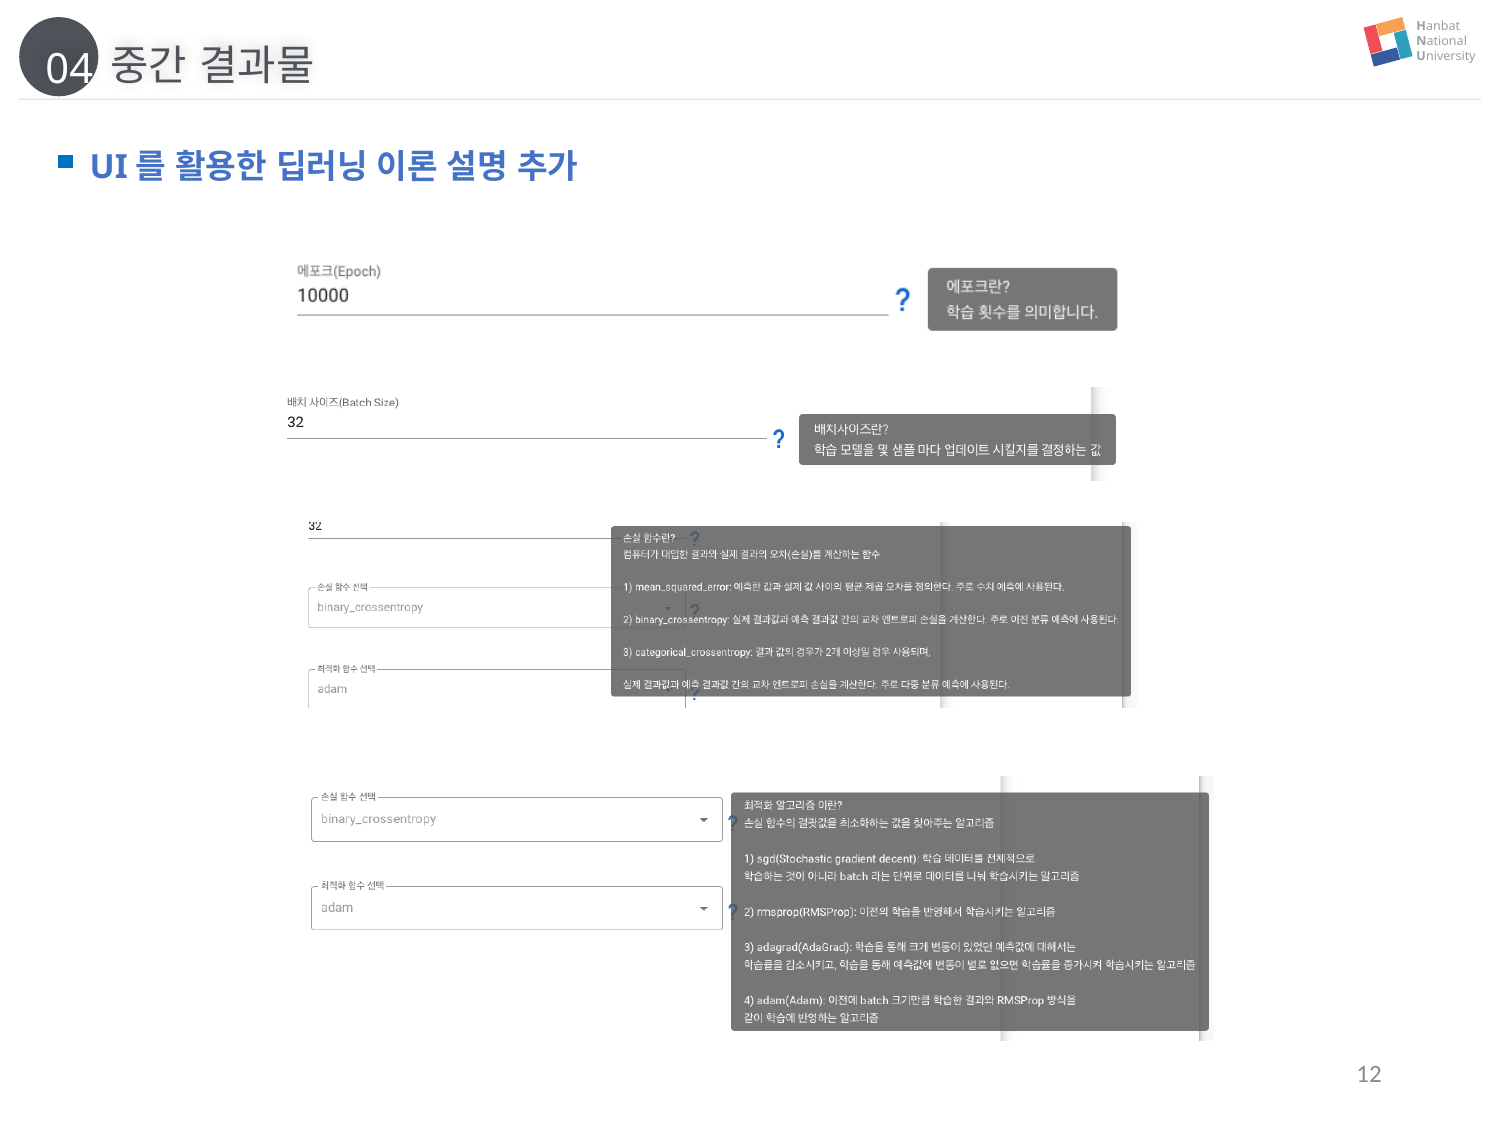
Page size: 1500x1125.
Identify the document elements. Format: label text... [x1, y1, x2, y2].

text_box [18, 16, 86, 76]
text_box 04 [30, 34, 93, 98]
picture [281, 387, 1129, 481]
picture [281, 776, 1214, 1041]
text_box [1366, 10, 1489, 72]
text_box 중간 결과물 [95, 31, 330, 97]
picture [281, 218, 1129, 346]
picture [289, 522, 1137, 708]
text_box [58, 117, 857, 187]
slide_number 12 [1059, 1042, 1397, 1103]
